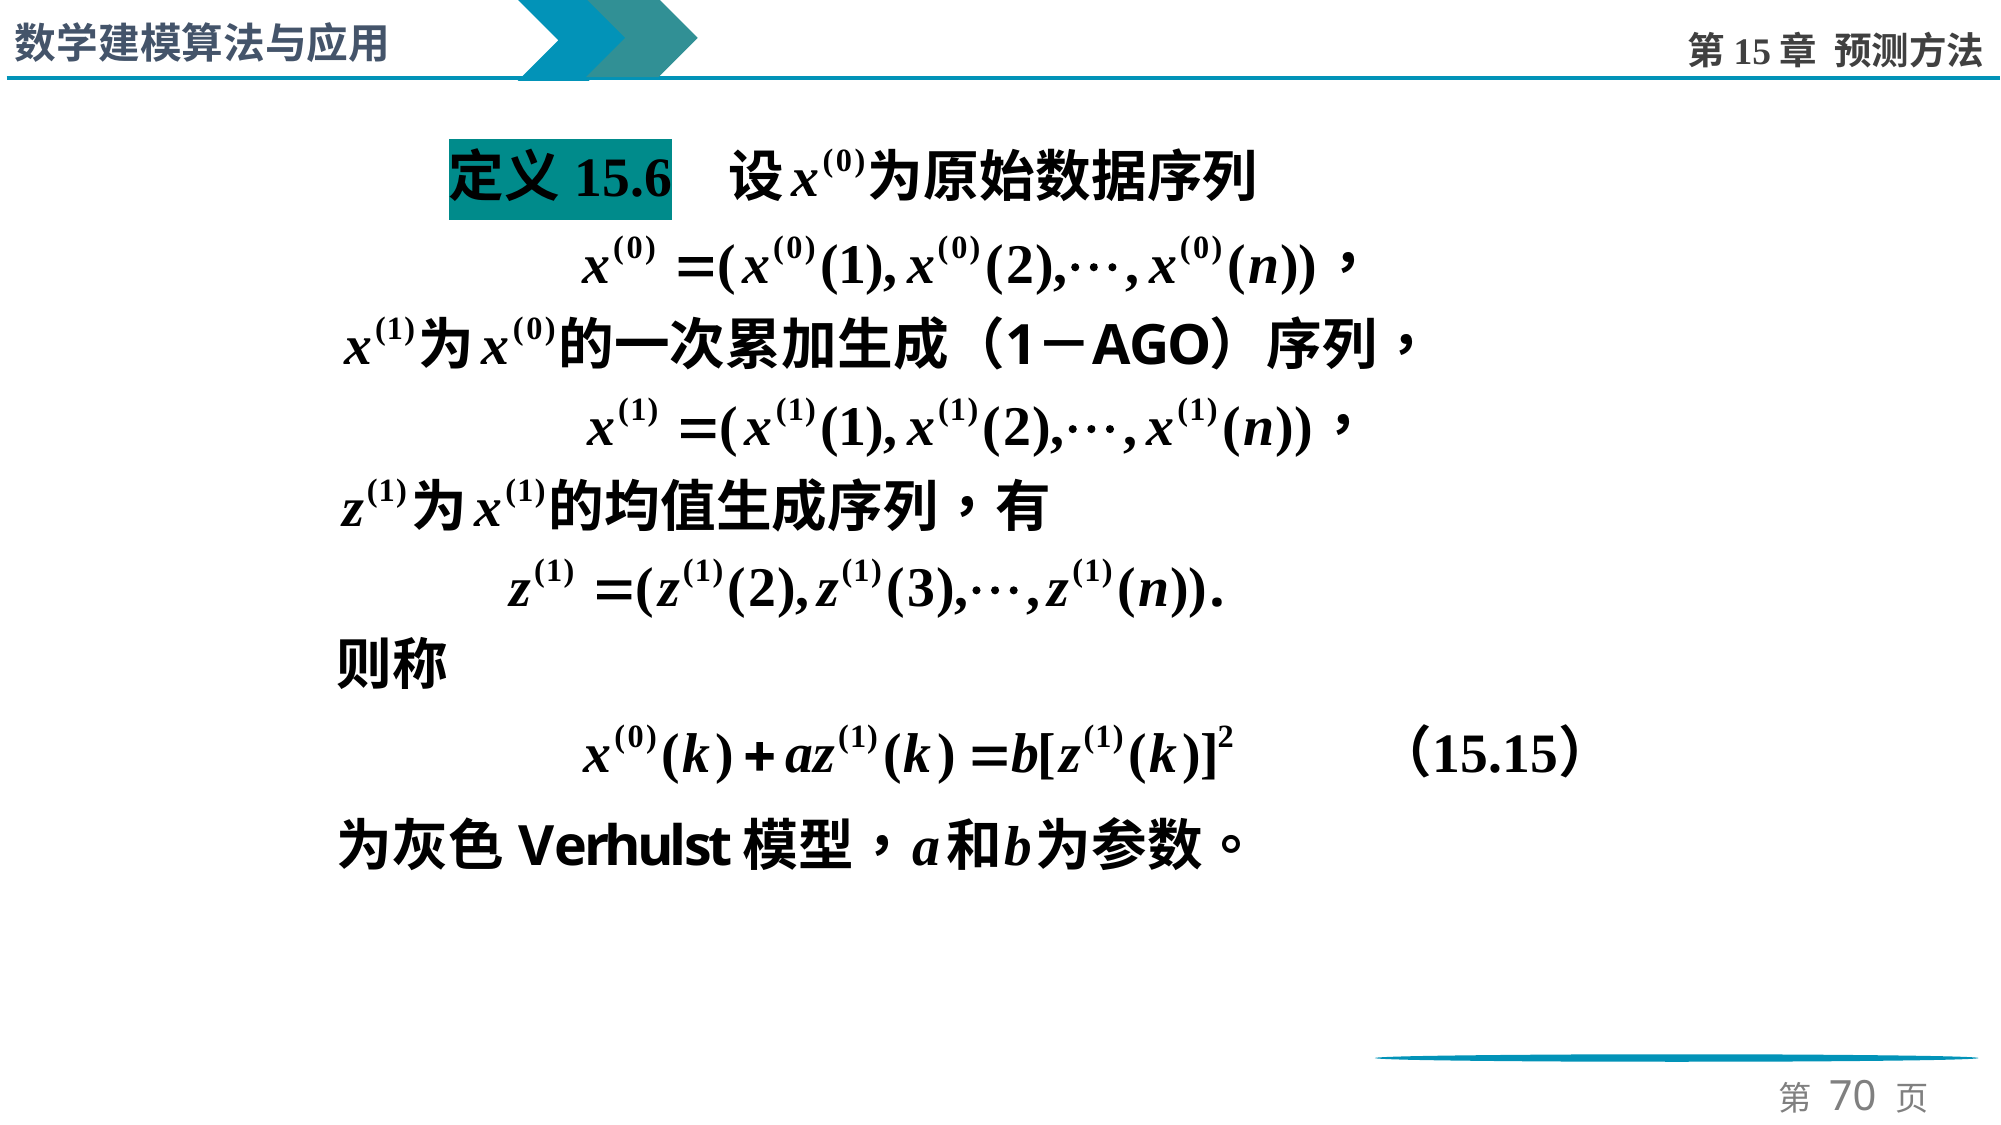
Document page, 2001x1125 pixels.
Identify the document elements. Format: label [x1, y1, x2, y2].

text_box [336, 132, 1613, 896]
